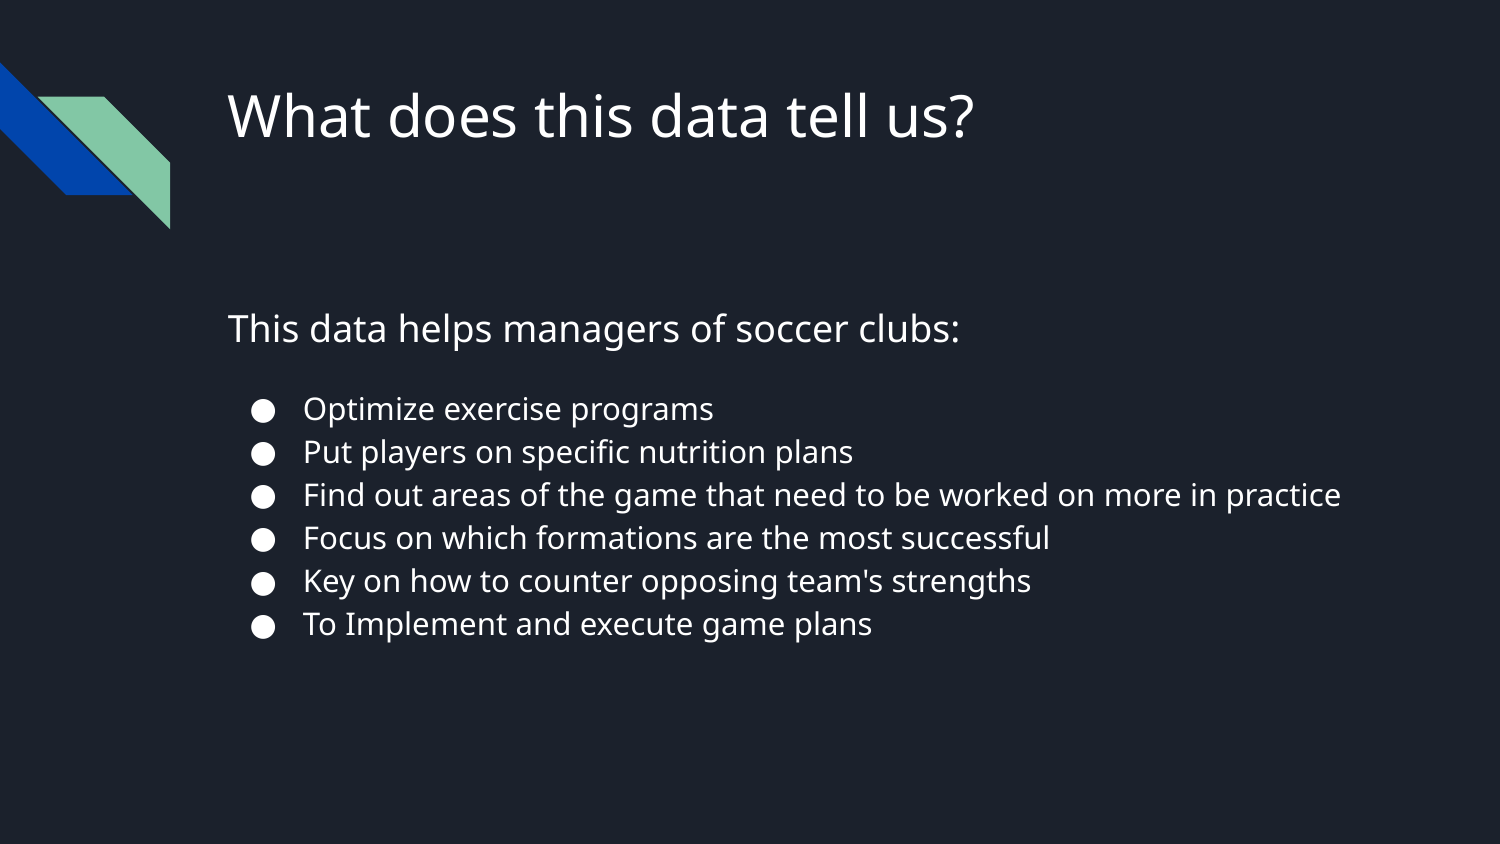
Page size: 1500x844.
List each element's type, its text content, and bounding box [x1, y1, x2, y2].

list This data helps managers of soccer clubs: Optimize exercise programs Put players on specific nutrition plans Find out areas of the game that need to be worked on more in practice Focus on which formations are the most successful Key on how to counter opposing team's strengths To Implement and execute game plans [212, 283, 1368, 761]
title What does this data tell us? [212, 64, 1368, 215]
